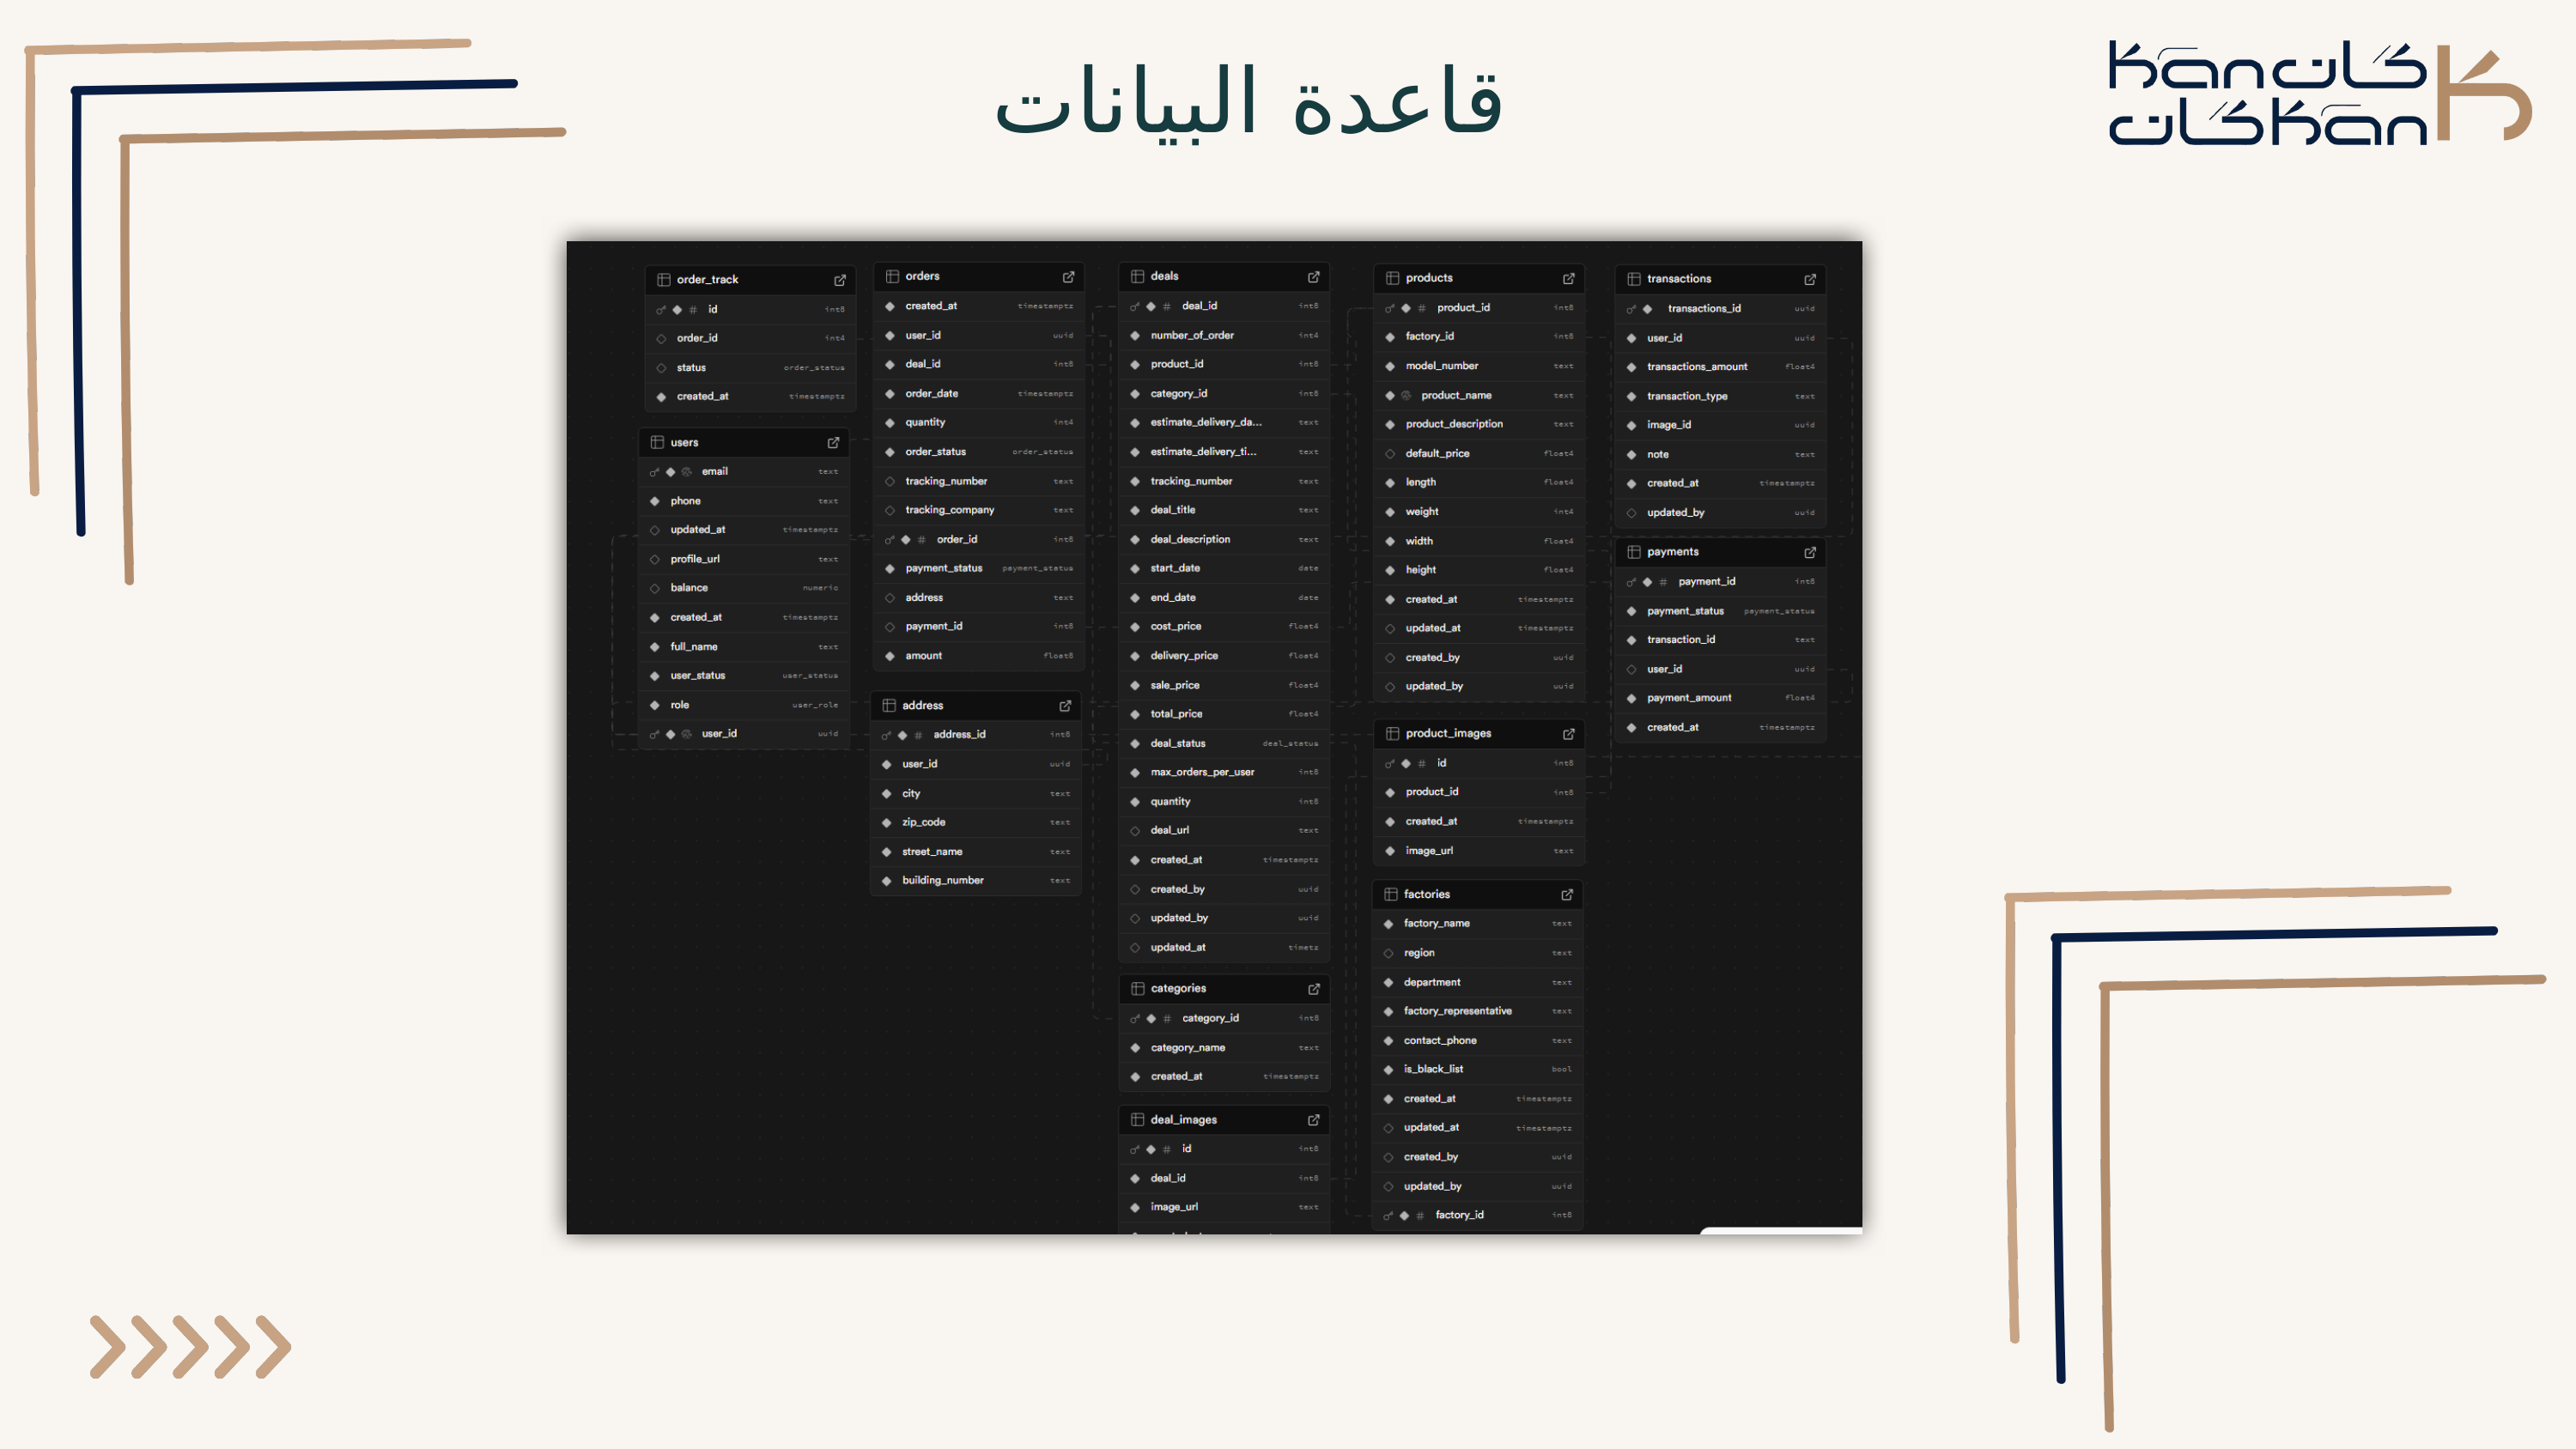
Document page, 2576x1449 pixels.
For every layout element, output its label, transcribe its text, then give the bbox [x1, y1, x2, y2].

text_box [2002, 885, 2548, 1434]
picture [567, 240, 1862, 1234]
text_box [2437, 45, 2532, 141]
text_box [2109, 40, 2427, 145]
text_box [22, 38, 568, 587]
text_box قاعدة البيانات [815, 25, 1685, 151]
text_box [89, 1315, 292, 1379]
